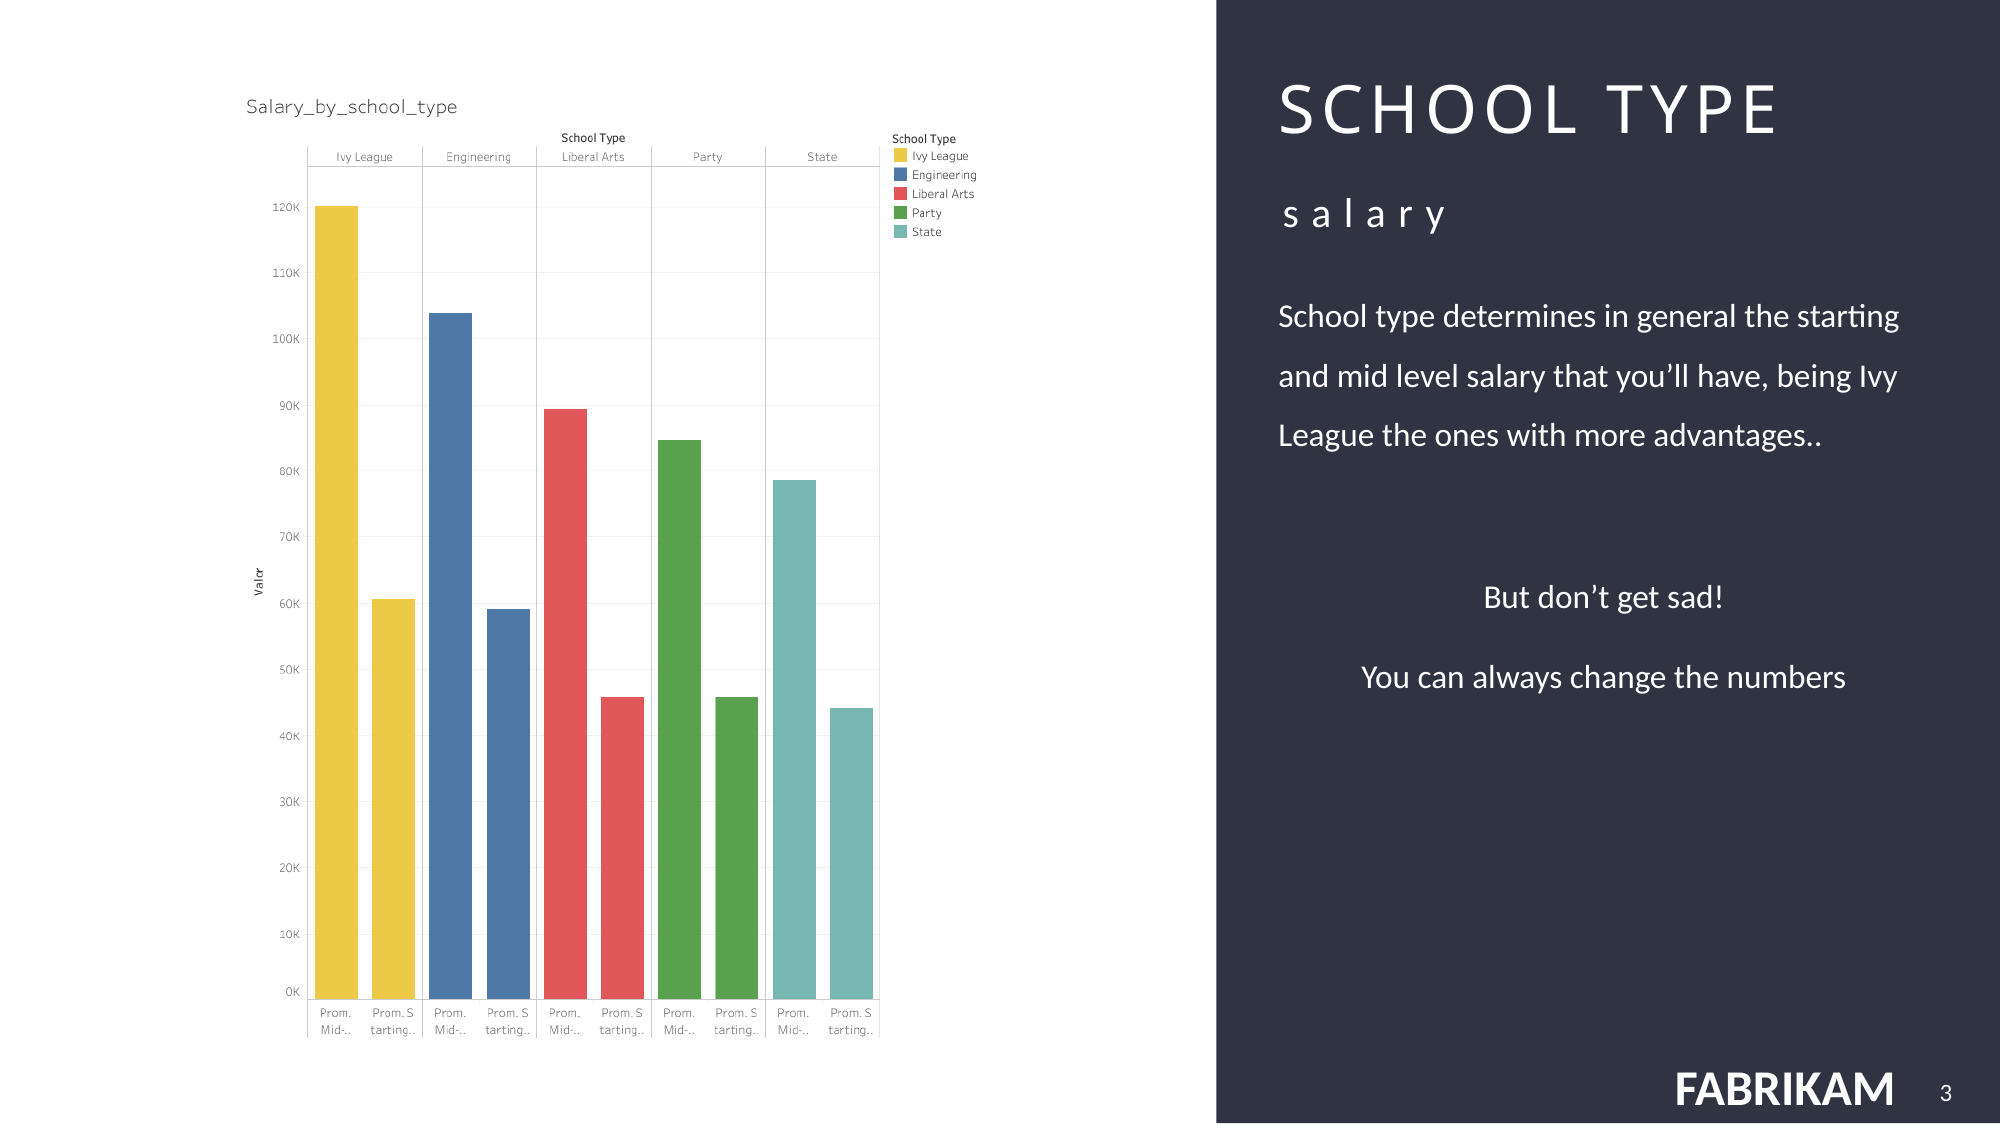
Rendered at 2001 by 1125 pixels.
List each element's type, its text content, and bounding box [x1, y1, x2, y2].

picture [242, 86, 1024, 1038]
list salary [1282, 164, 1938, 232]
title School Type [1278, 59, 1938, 154]
list School type determines in general the starting and mid level salary that you’ll have, being Ivy League the ones with more advantages.. But don’t get sad! You can always change the numbers [1278, 266, 1938, 1028]
slide_number 3 [1894, 1061, 1968, 1121]
